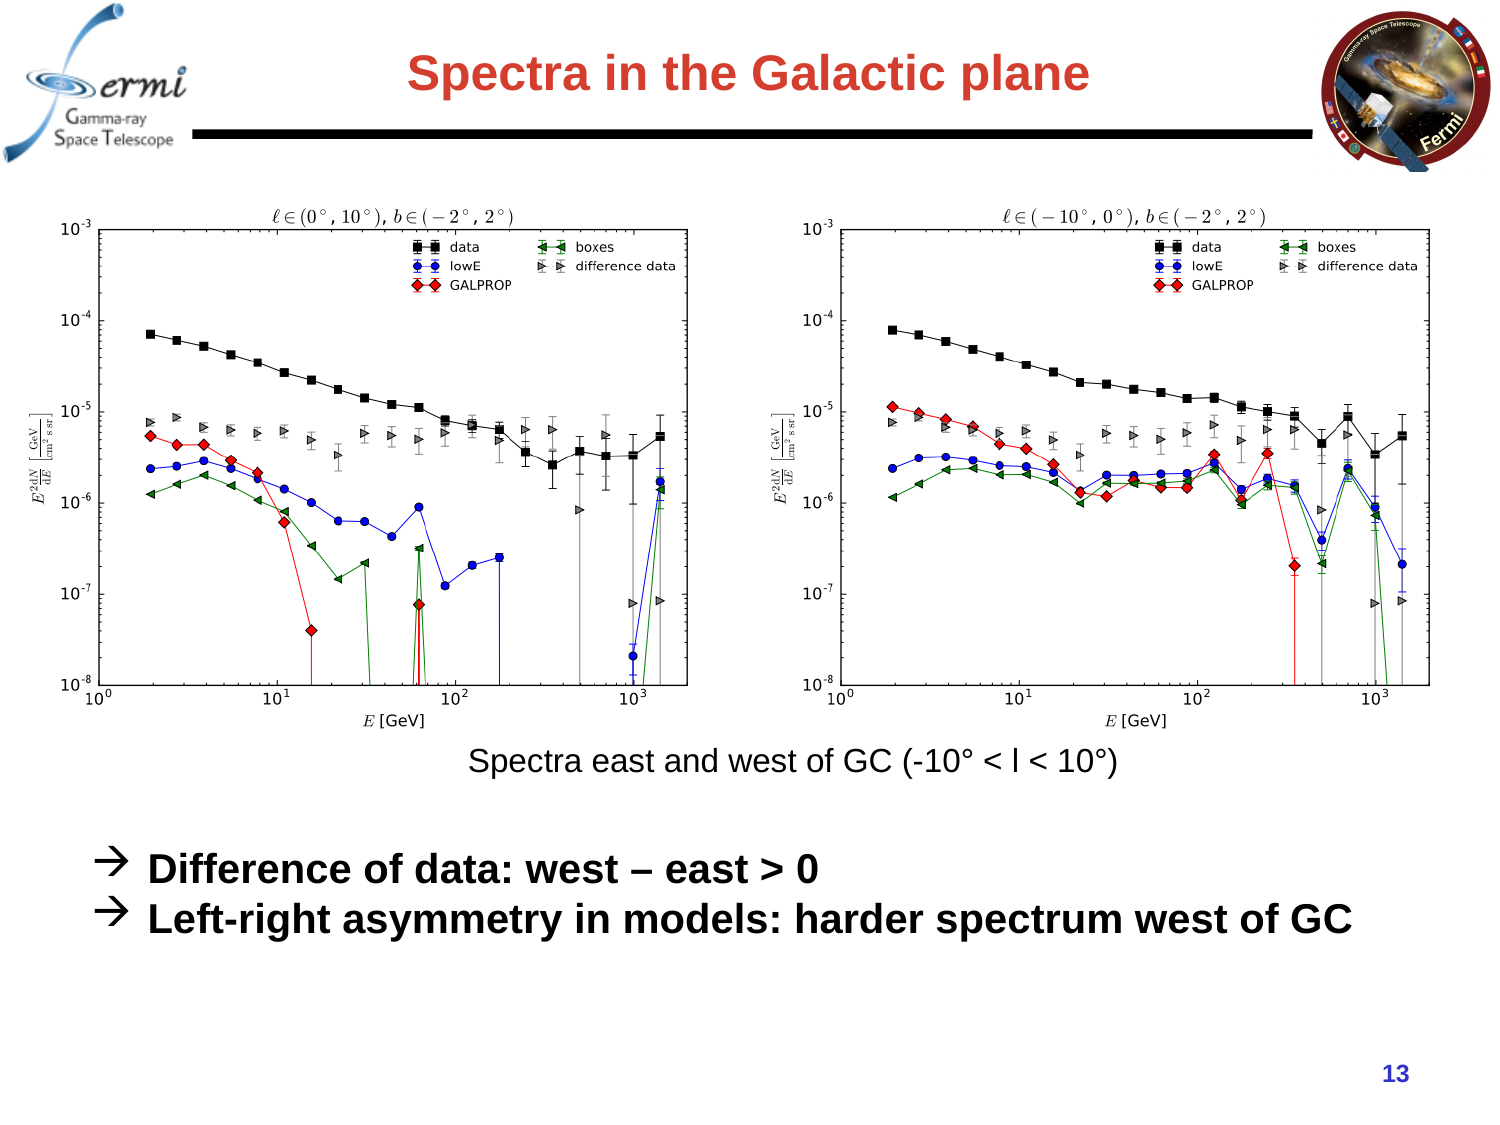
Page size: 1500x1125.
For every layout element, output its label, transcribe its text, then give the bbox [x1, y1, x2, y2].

text_box Spectra east and west of GC (-10° < l < 10°) [453, 748, 1170, 787]
title Spectra in the Galactic plane [185, 16, 1313, 125]
slide_number 12 [1403, 1042, 1425, 1103]
text_box Difference of data: west – east > 0 Left-right asymmetry in models: harder spectrum west of GC [91, 834, 1403, 1103]
picture [0, 0, 189, 167]
picture [4, 0, 1500, 740]
